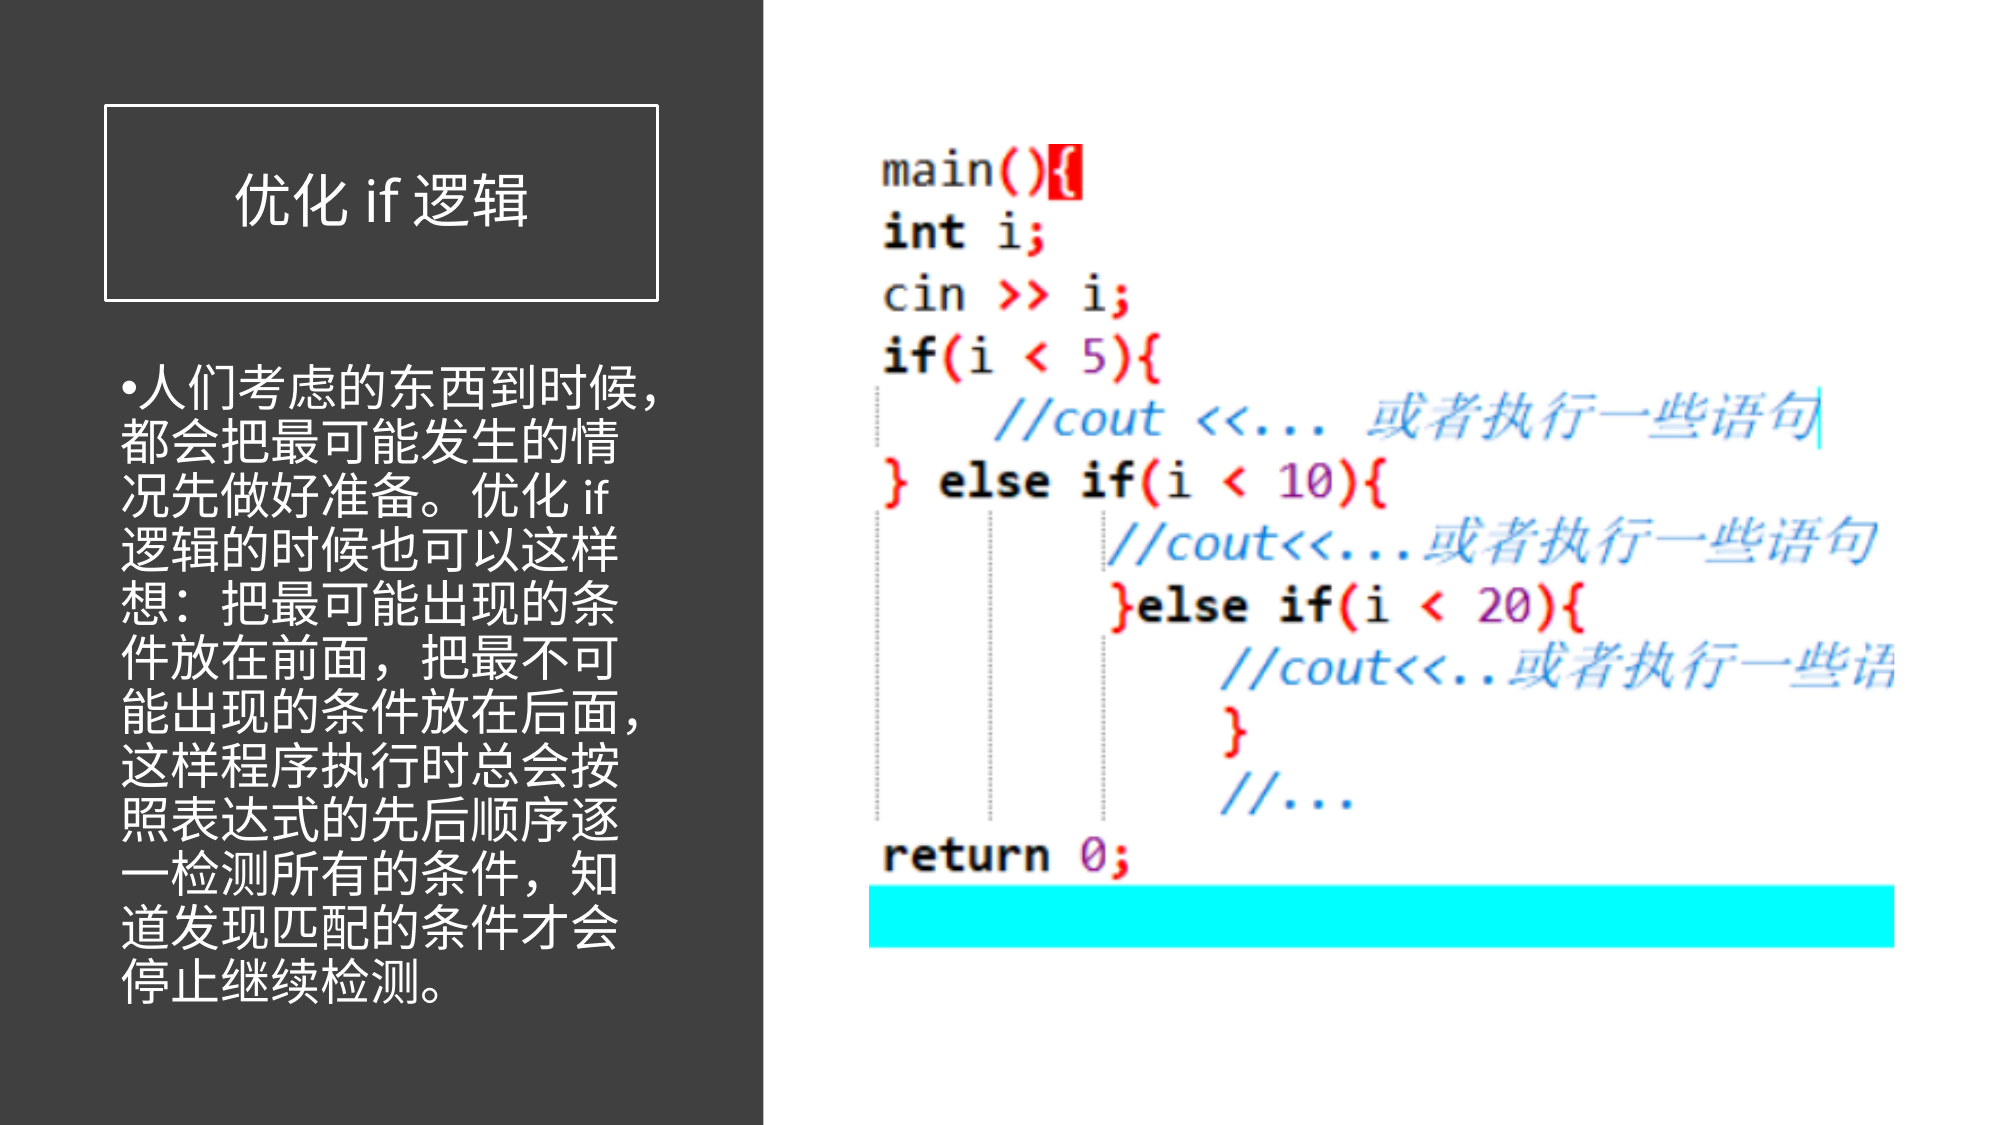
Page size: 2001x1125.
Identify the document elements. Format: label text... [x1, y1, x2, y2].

list 人们考虑的东西到时候，都会把最可能发生的情况先做好准备。优化if逻辑的时候也可以这样想：把最可能出现的条件放在前面，把最不可能出现的条件放在后面，这样程序执行时总会按照表达式的先后顺序逐一检测所有的条件，知道发现匹配的条件才会停止继续检测。 [105, 355, 658, 917]
picture [869, 144, 1895, 955]
title 优化if逻辑 [105, 105, 658, 301]
text_box [0, 0, 764, 1125]
